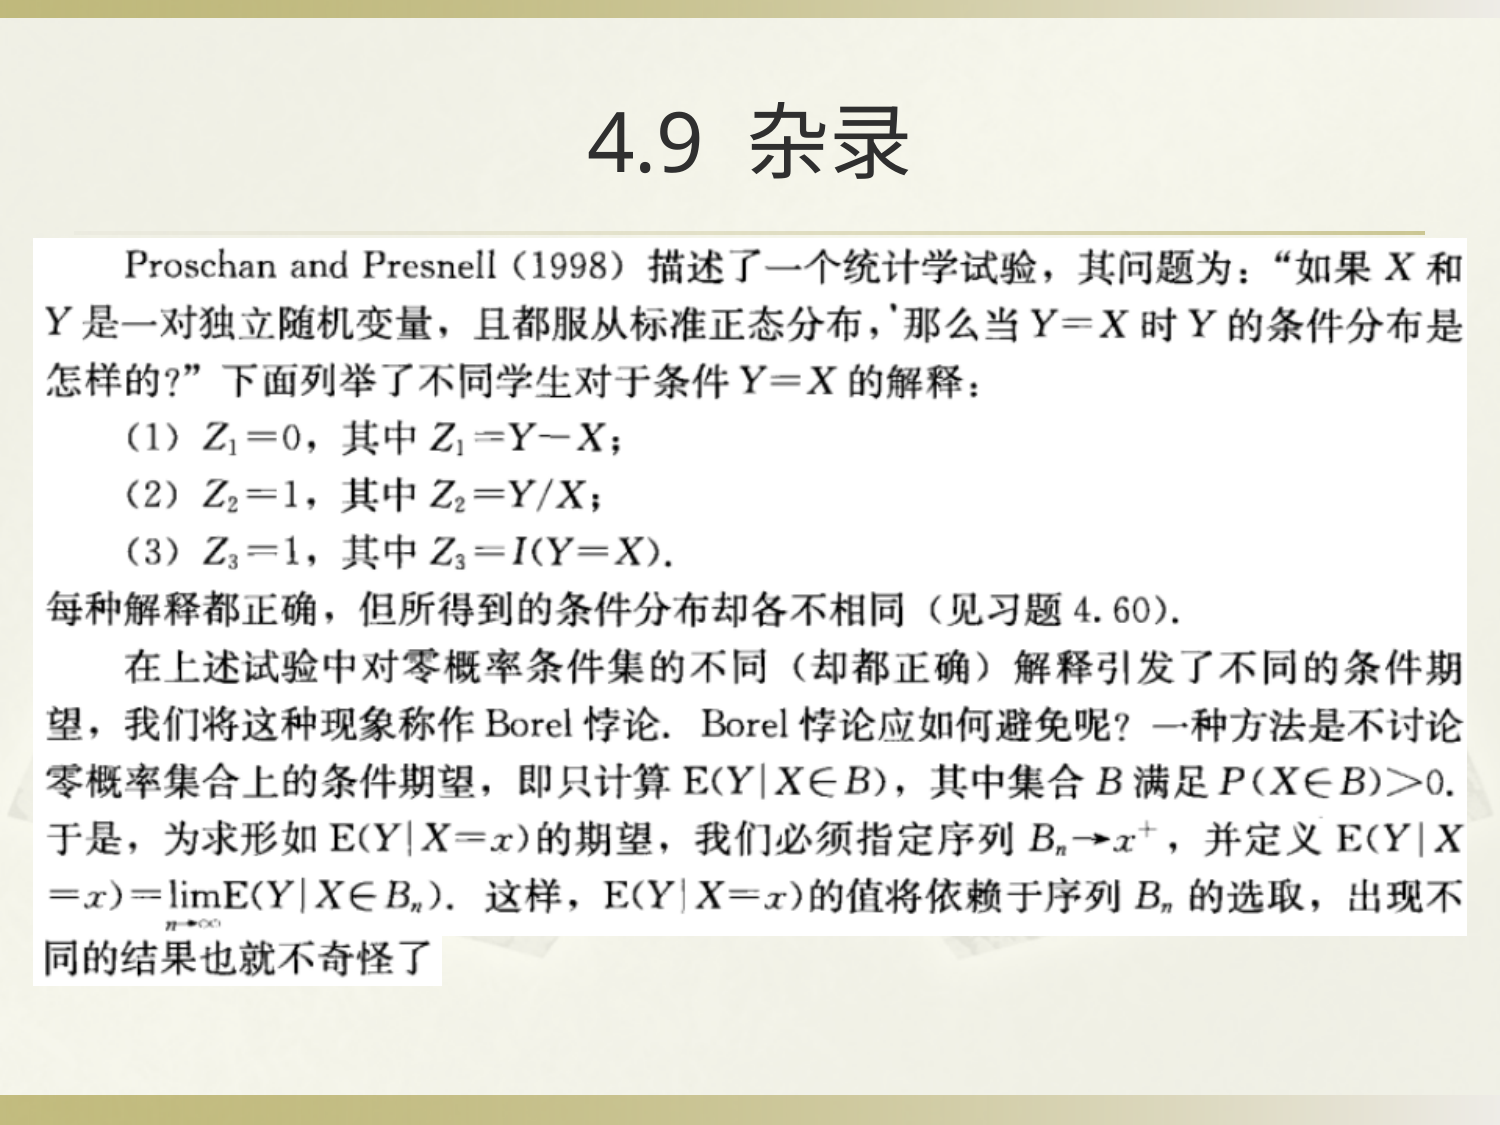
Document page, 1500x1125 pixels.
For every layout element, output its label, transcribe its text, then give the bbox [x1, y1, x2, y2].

title 4.9 杂录 [75, 45, 1425, 233]
picture [33, 238, 1467, 987]
